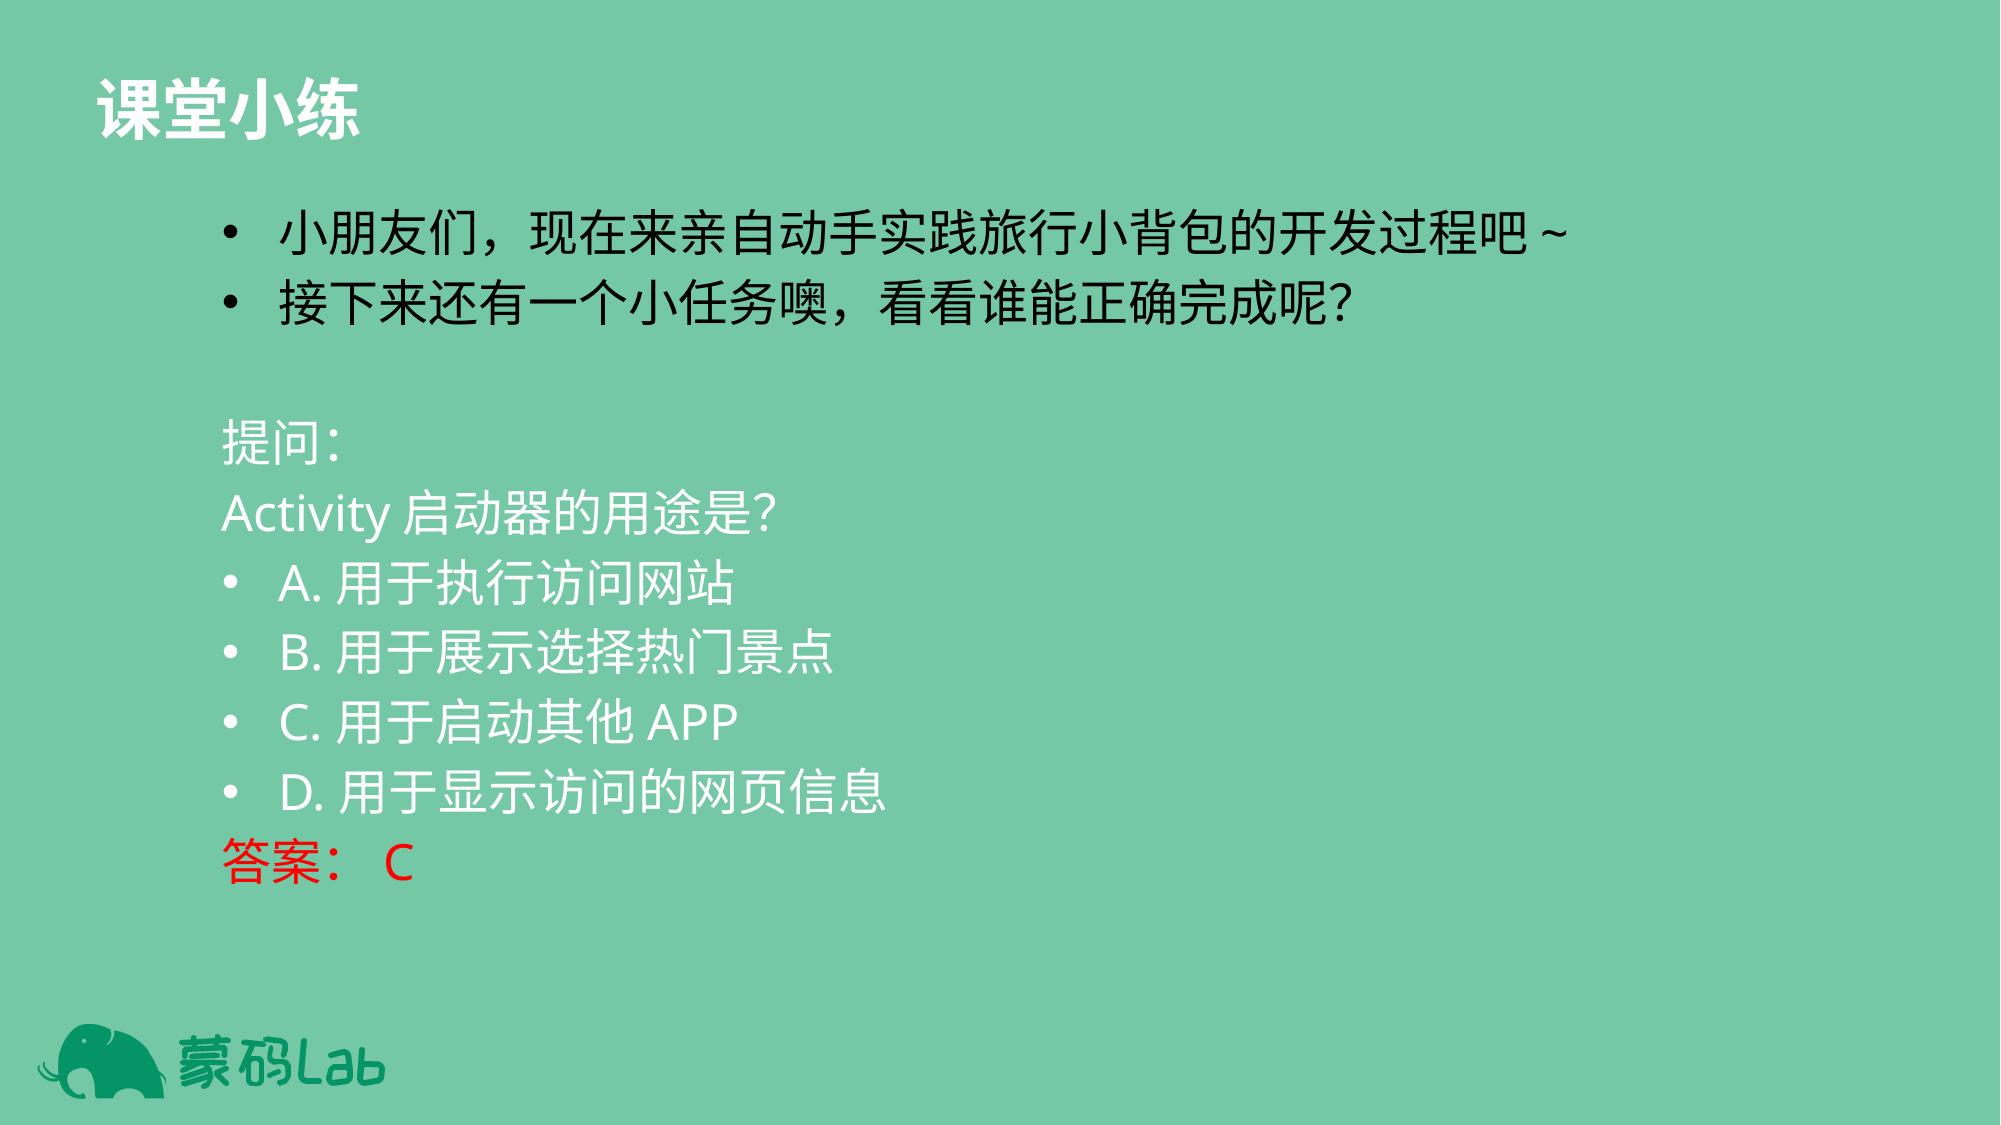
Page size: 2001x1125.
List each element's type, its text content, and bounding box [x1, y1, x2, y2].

list 课堂小练 [80, 69, 1000, 174]
text_box 小朋友们，现在来亲自动手实践旅行小背包的开发过程吧~ 接下来还有一个小任务噢，看看谁能正确完成呢？ 提问： Activity启动器的用途是？ A.用于执行访问网站 B.用于展示选择热门景点 C.用于启动其他APP D.用于显示访问的网页信息 答案：C [207, 193, 1902, 1109]
picture [26, 1015, 207, 1108]
